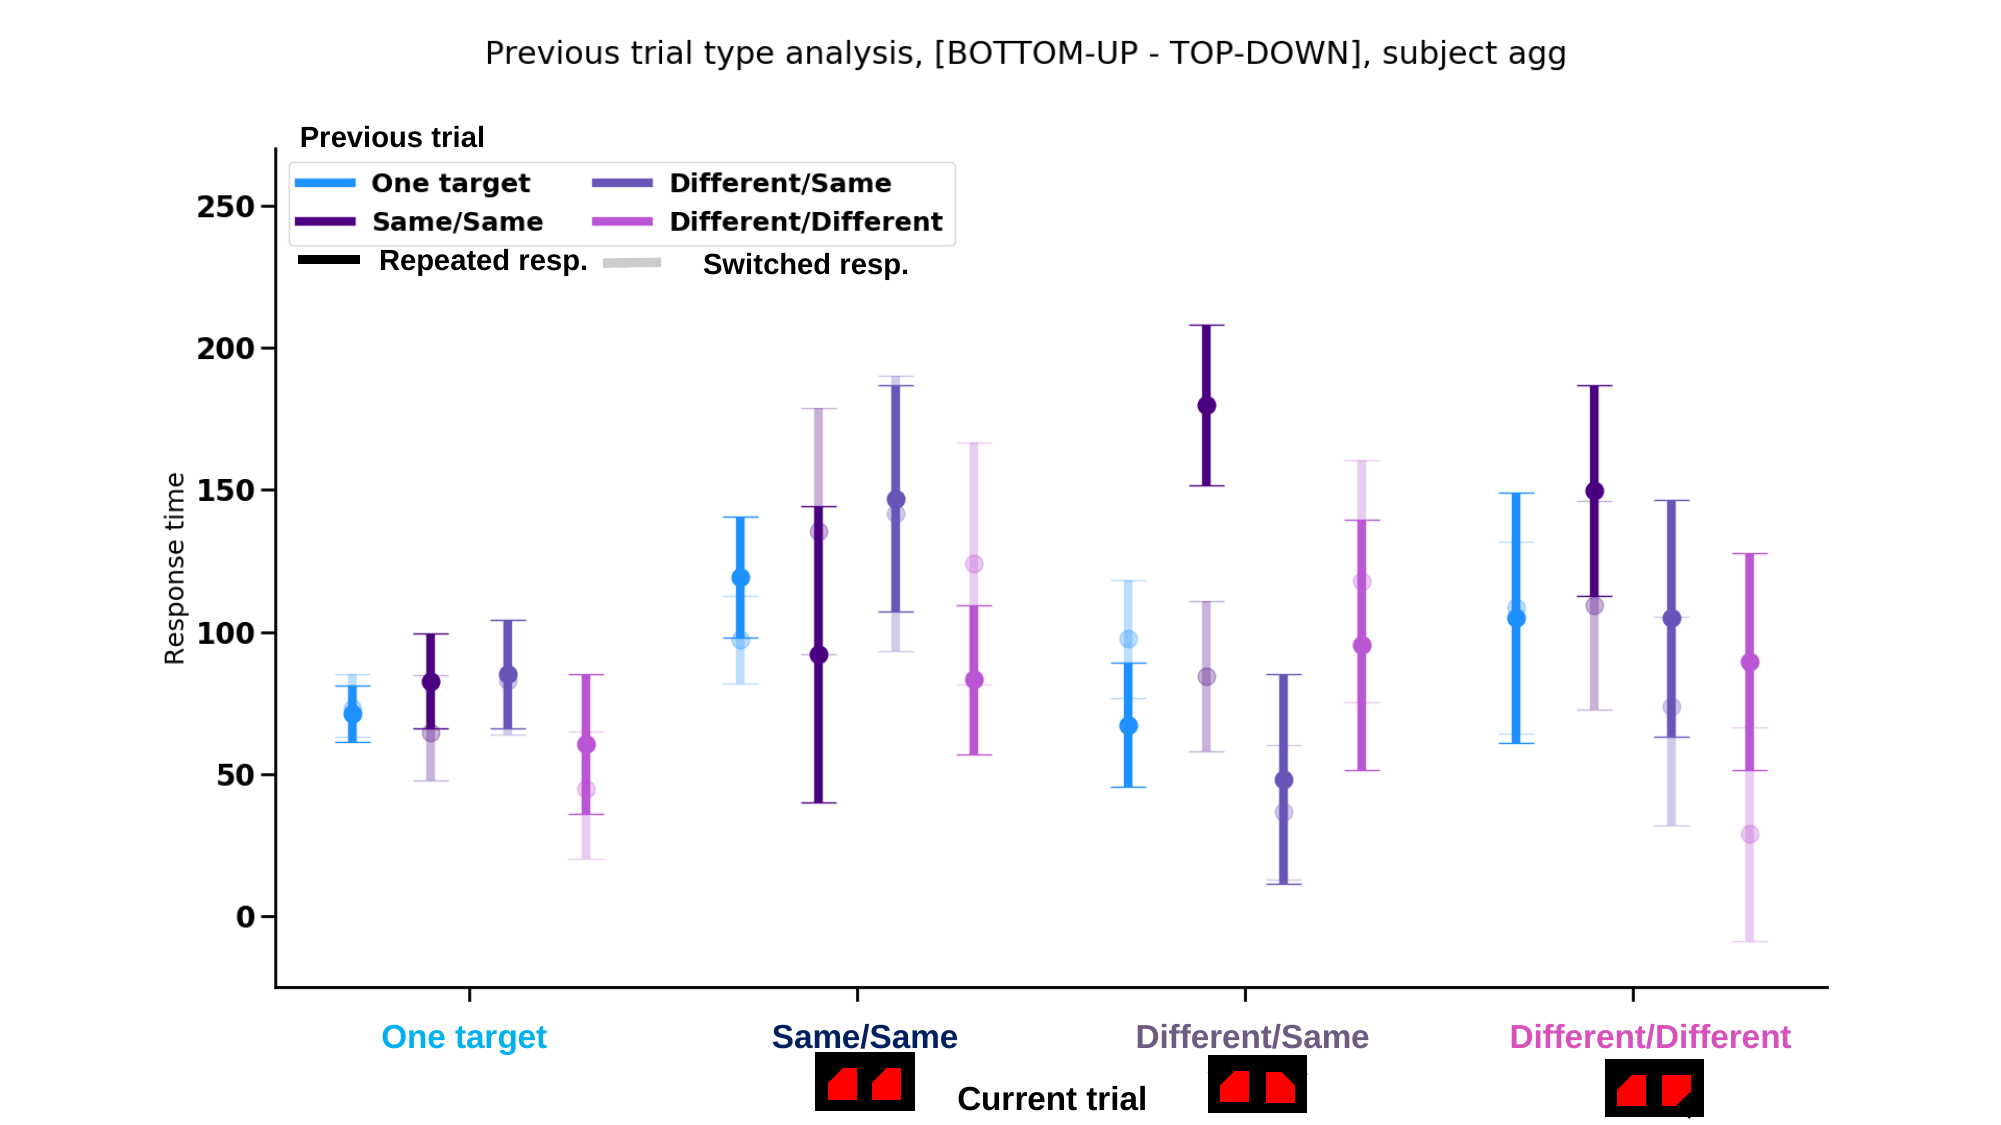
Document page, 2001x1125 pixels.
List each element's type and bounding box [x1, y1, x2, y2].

text_box [1605, 1059, 1704, 1117]
text_box [1208, 1055, 1307, 1113]
picture [149, 18, 1845, 1107]
text_box [816, 1053, 915, 1110]
text_box [319, 1003, 1814, 1125]
